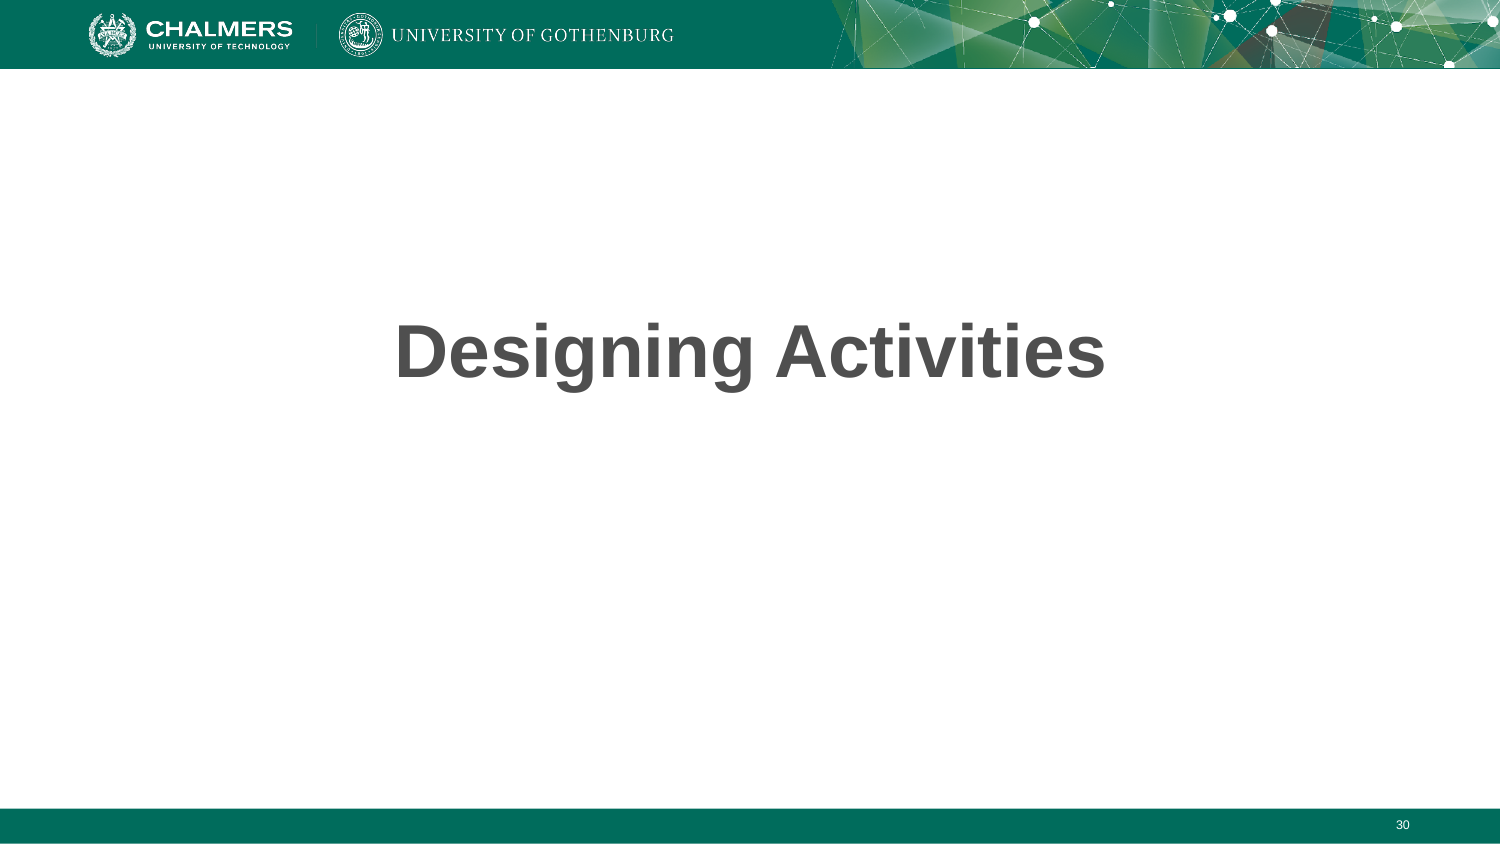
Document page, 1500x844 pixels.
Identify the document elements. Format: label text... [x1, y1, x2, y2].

slide_number ‹#› [1074, 809, 1425, 844]
title Designing Activities [76, 100, 1426, 681]
picture [759, 0, 1500, 68]
picture [64, 0, 696, 85]
